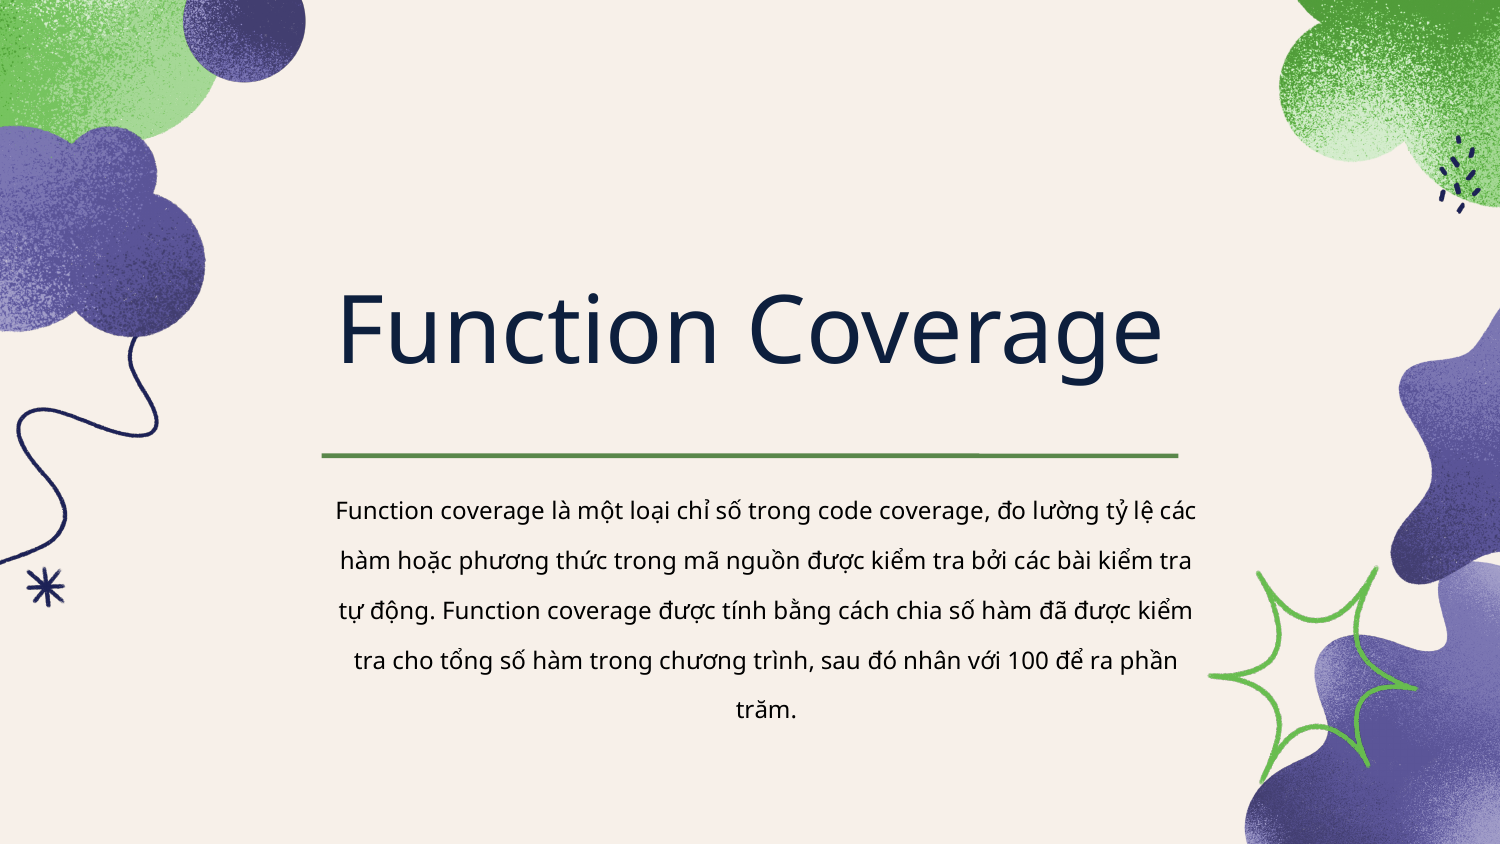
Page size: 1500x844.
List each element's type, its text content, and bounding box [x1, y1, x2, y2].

picture [0, 0, 322, 621]
picture [1235, 0, 1500, 216]
picture [1207, 290, 1500, 844]
title Function Coverage [287, 231, 1214, 422]
subtitle Function coverage là một loại chỉ số trong code coverage, đo lường tỷ lệ các hàm hoặc phương thức trong mã nguồn được kiểm tra bởi các bài kiểm tra tự động. Function coverage được tính bằng cách chia số hàm đã được kiểm tra cho tổng số hàm trong chương trình, sau đó nhân với 100 để ra phần trăm. [287, 468, 1214, 749]
